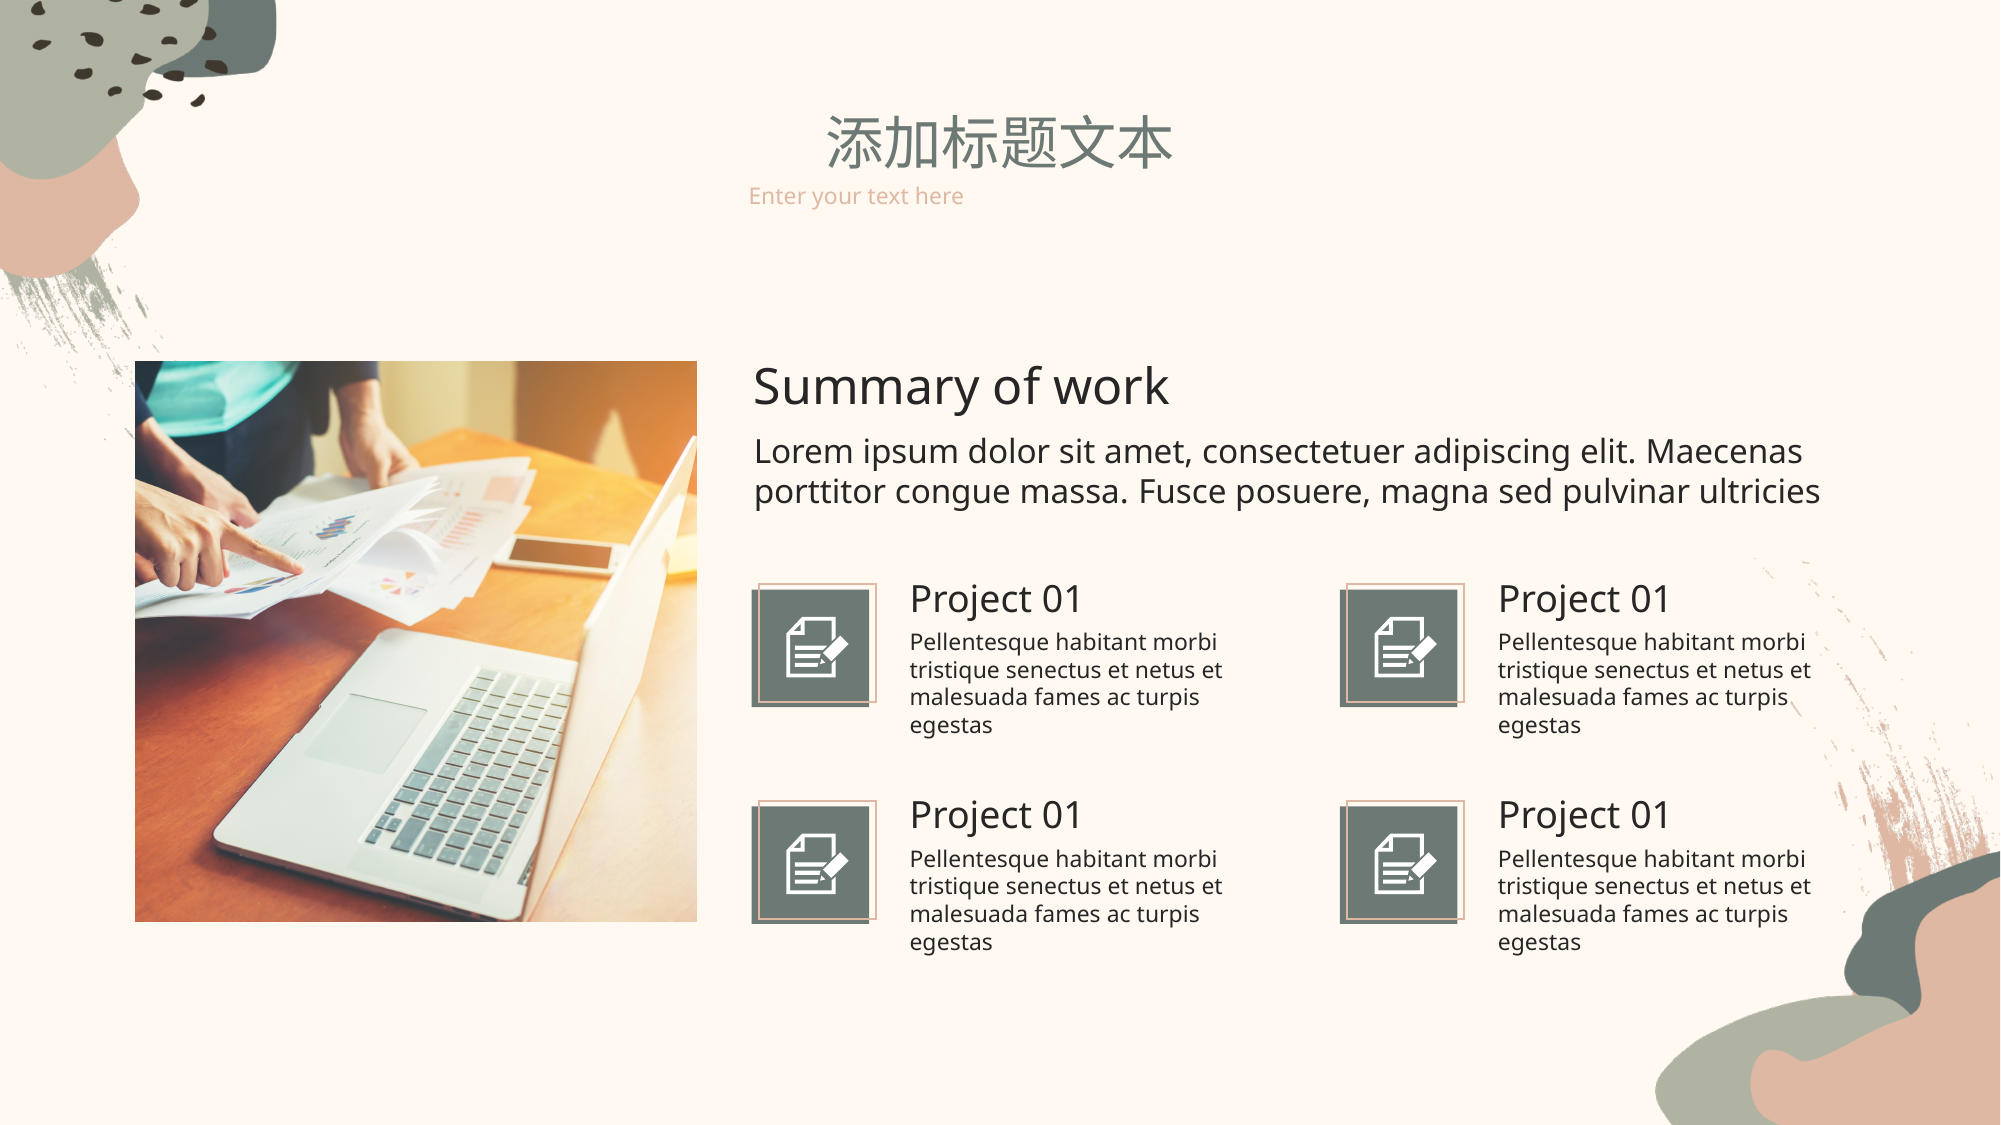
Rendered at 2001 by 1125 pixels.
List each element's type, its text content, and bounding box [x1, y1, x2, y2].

text_box Project 01 [894, 567, 1398, 627]
text_box [1374, 616, 1437, 678]
text_box 添加标题文本 [810, 98, 1190, 174]
text_box [751, 589, 870, 708]
text_box Pellentesque habitant morbi tristique senectus et netus et malesuada fames ac turpis egestas [1483, 620, 1861, 746]
text_box [1346, 800, 1465, 920]
text_box [758, 800, 877, 920]
text_box Project 01 [894, 783, 1398, 844]
text_box Pellentesque habitant morbi tristique senectus et netus et malesuada fames ac turpis egestas [894, 837, 1273, 962]
text_box Summary of work [739, 346, 1243, 422]
text_box Pellentesque habitant morbi tristique senectus et netus et malesuada fames ac turpis egestas [1483, 837, 1861, 962]
picture [1591, 558, 2001, 1125]
text_box [1339, 805, 1458, 925]
text_box [1339, 589, 1458, 708]
text_box [758, 583, 877, 703]
text_box [751, 805, 870, 925]
text_box Project 01 [1483, 783, 1987, 844]
text_box [786, 833, 849, 895]
text_box Pellentesque habitant morbi tristique senectus et netus et malesuada fames ac turpis egestas [894, 620, 1273, 746]
text_box [1346, 583, 1465, 703]
picture [0, 0, 697, 922]
text_box Project 01 [1483, 567, 1987, 627]
text_box Lorem ipsum dolor sit amet, consectetuer adipiscing elit. Maecenas porttitor congue massa. Fusce posuere, magna sed pulvinar ultricies [739, 422, 1888, 518]
text_box [786, 616, 849, 678]
text_box [1374, 833, 1437, 895]
text_box Enter your text here [733, 174, 1266, 217]
